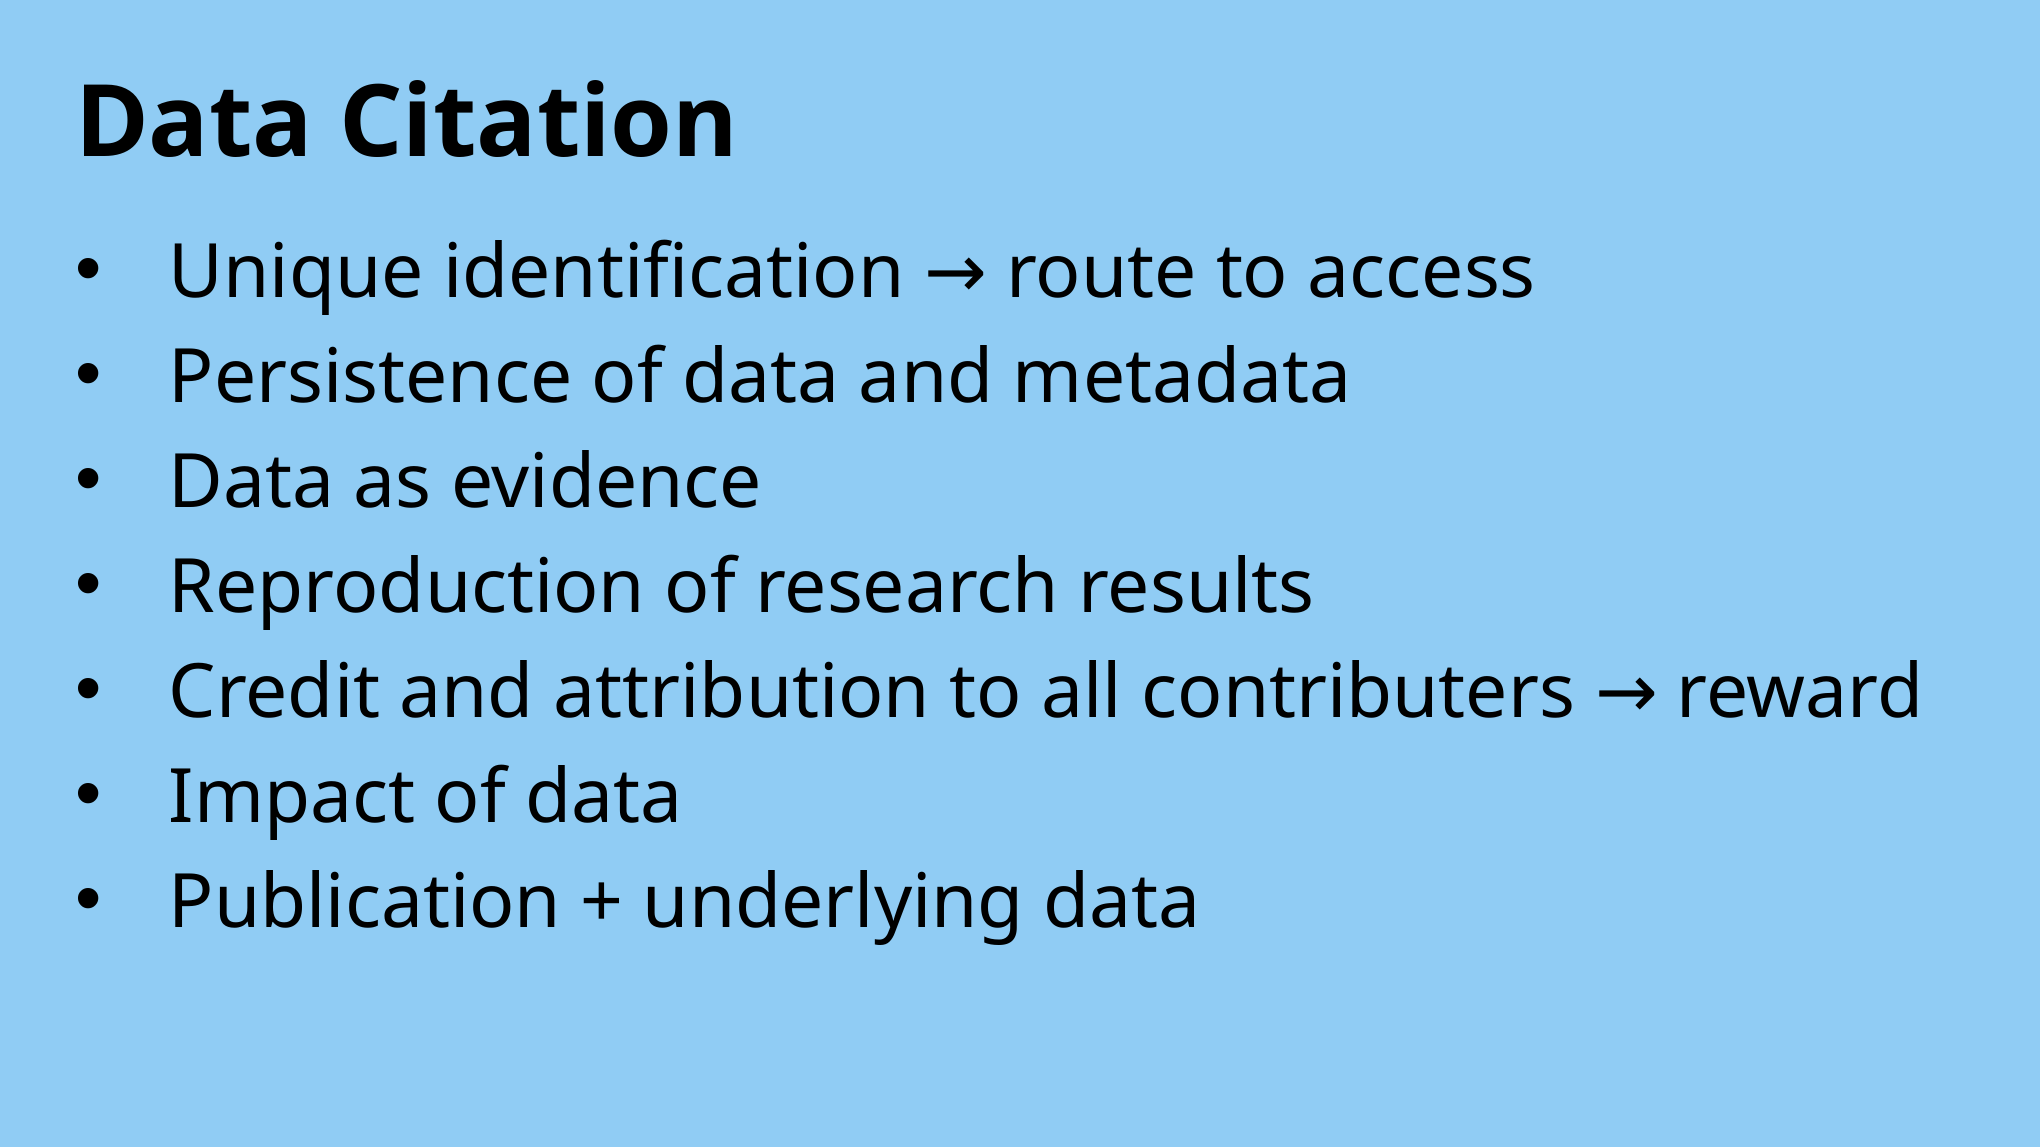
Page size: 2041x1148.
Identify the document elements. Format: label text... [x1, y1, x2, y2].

title Data Citation [45, 48, 1996, 198]
list Unique identification → route to access Persistence of data and metadata Data as evidence Reproduction of research results Credit and attribution to all contributers → reward Impact of data Publication + underlying data [45, 198, 1996, 1099]
